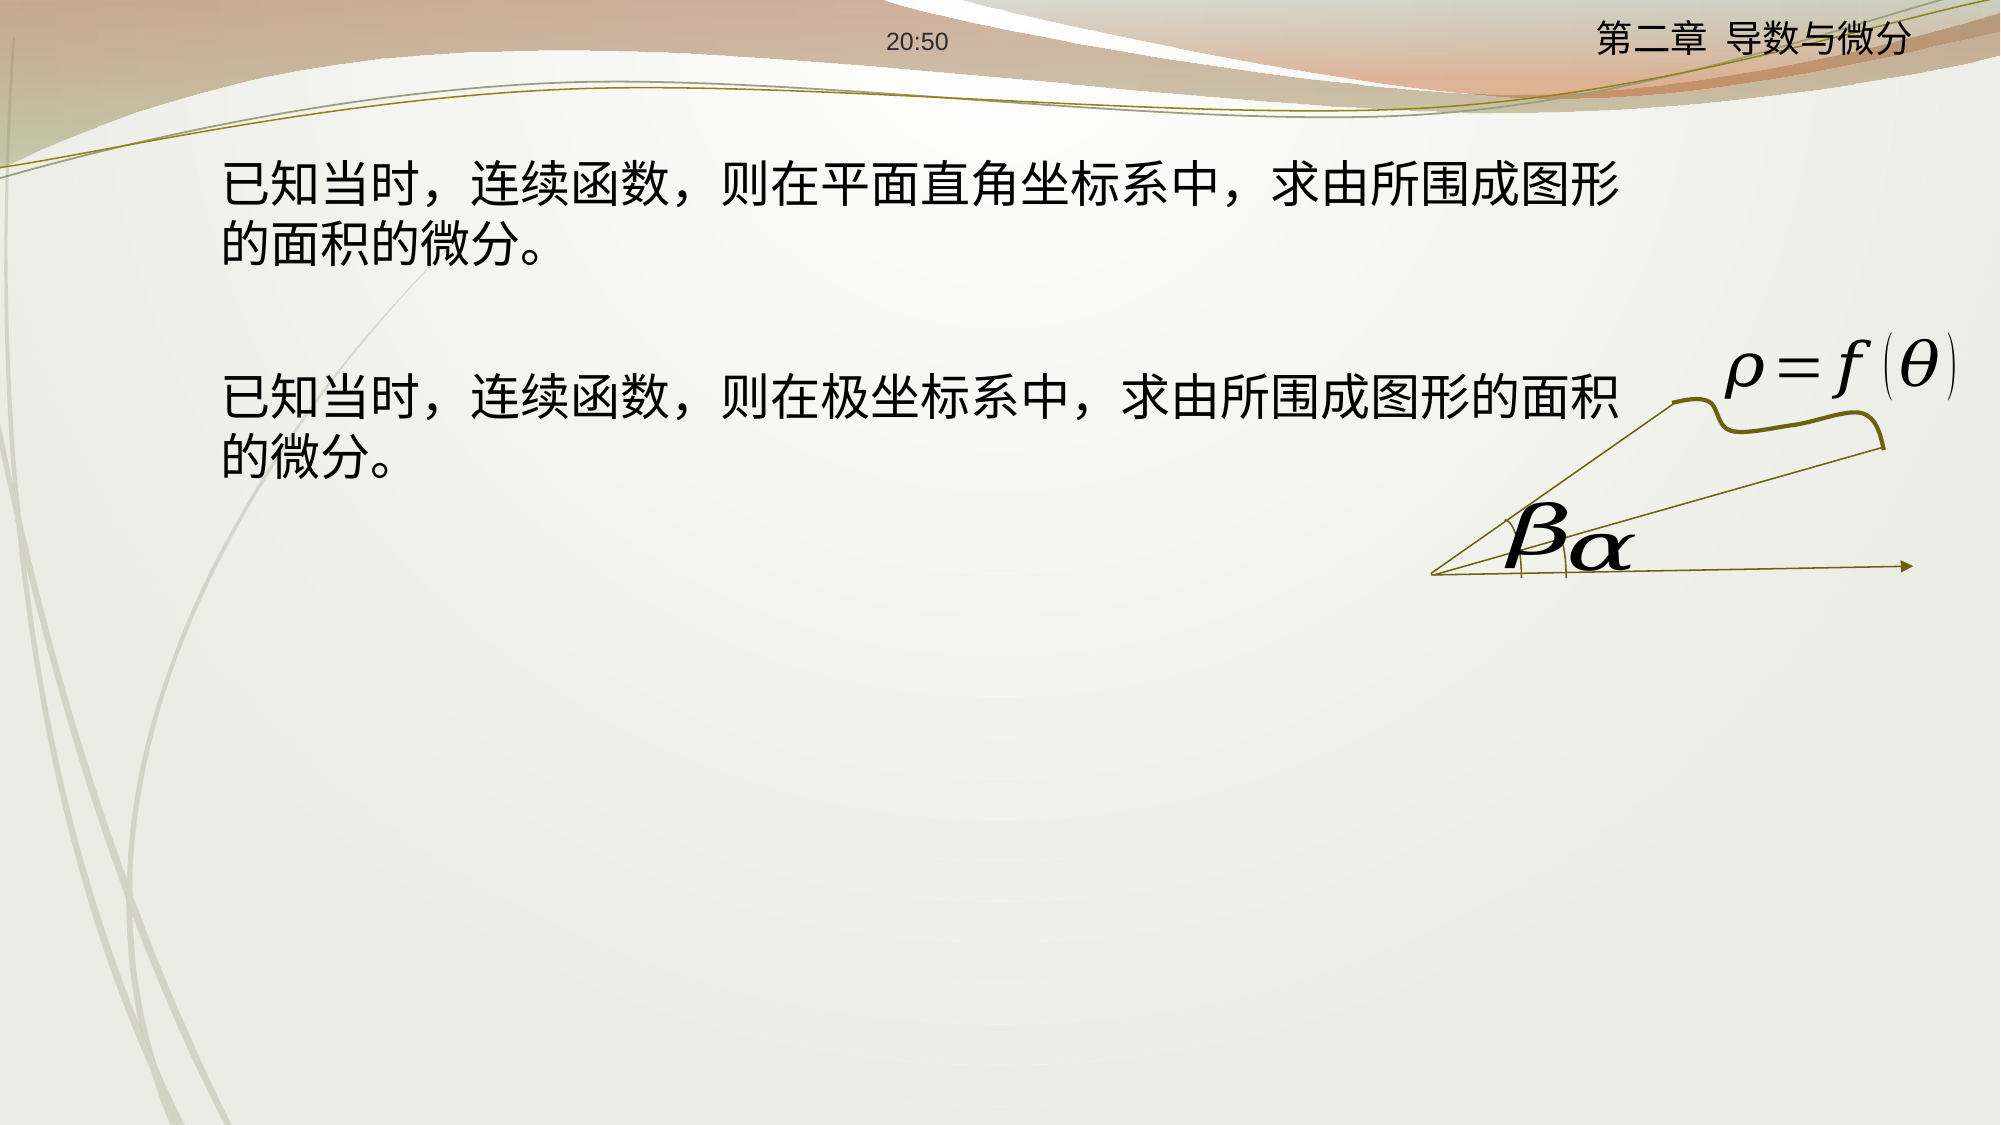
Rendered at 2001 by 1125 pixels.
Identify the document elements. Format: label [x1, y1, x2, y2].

slide_number [885, 0, 1015, 56]
text_box [1430, 328, 1962, 637]
